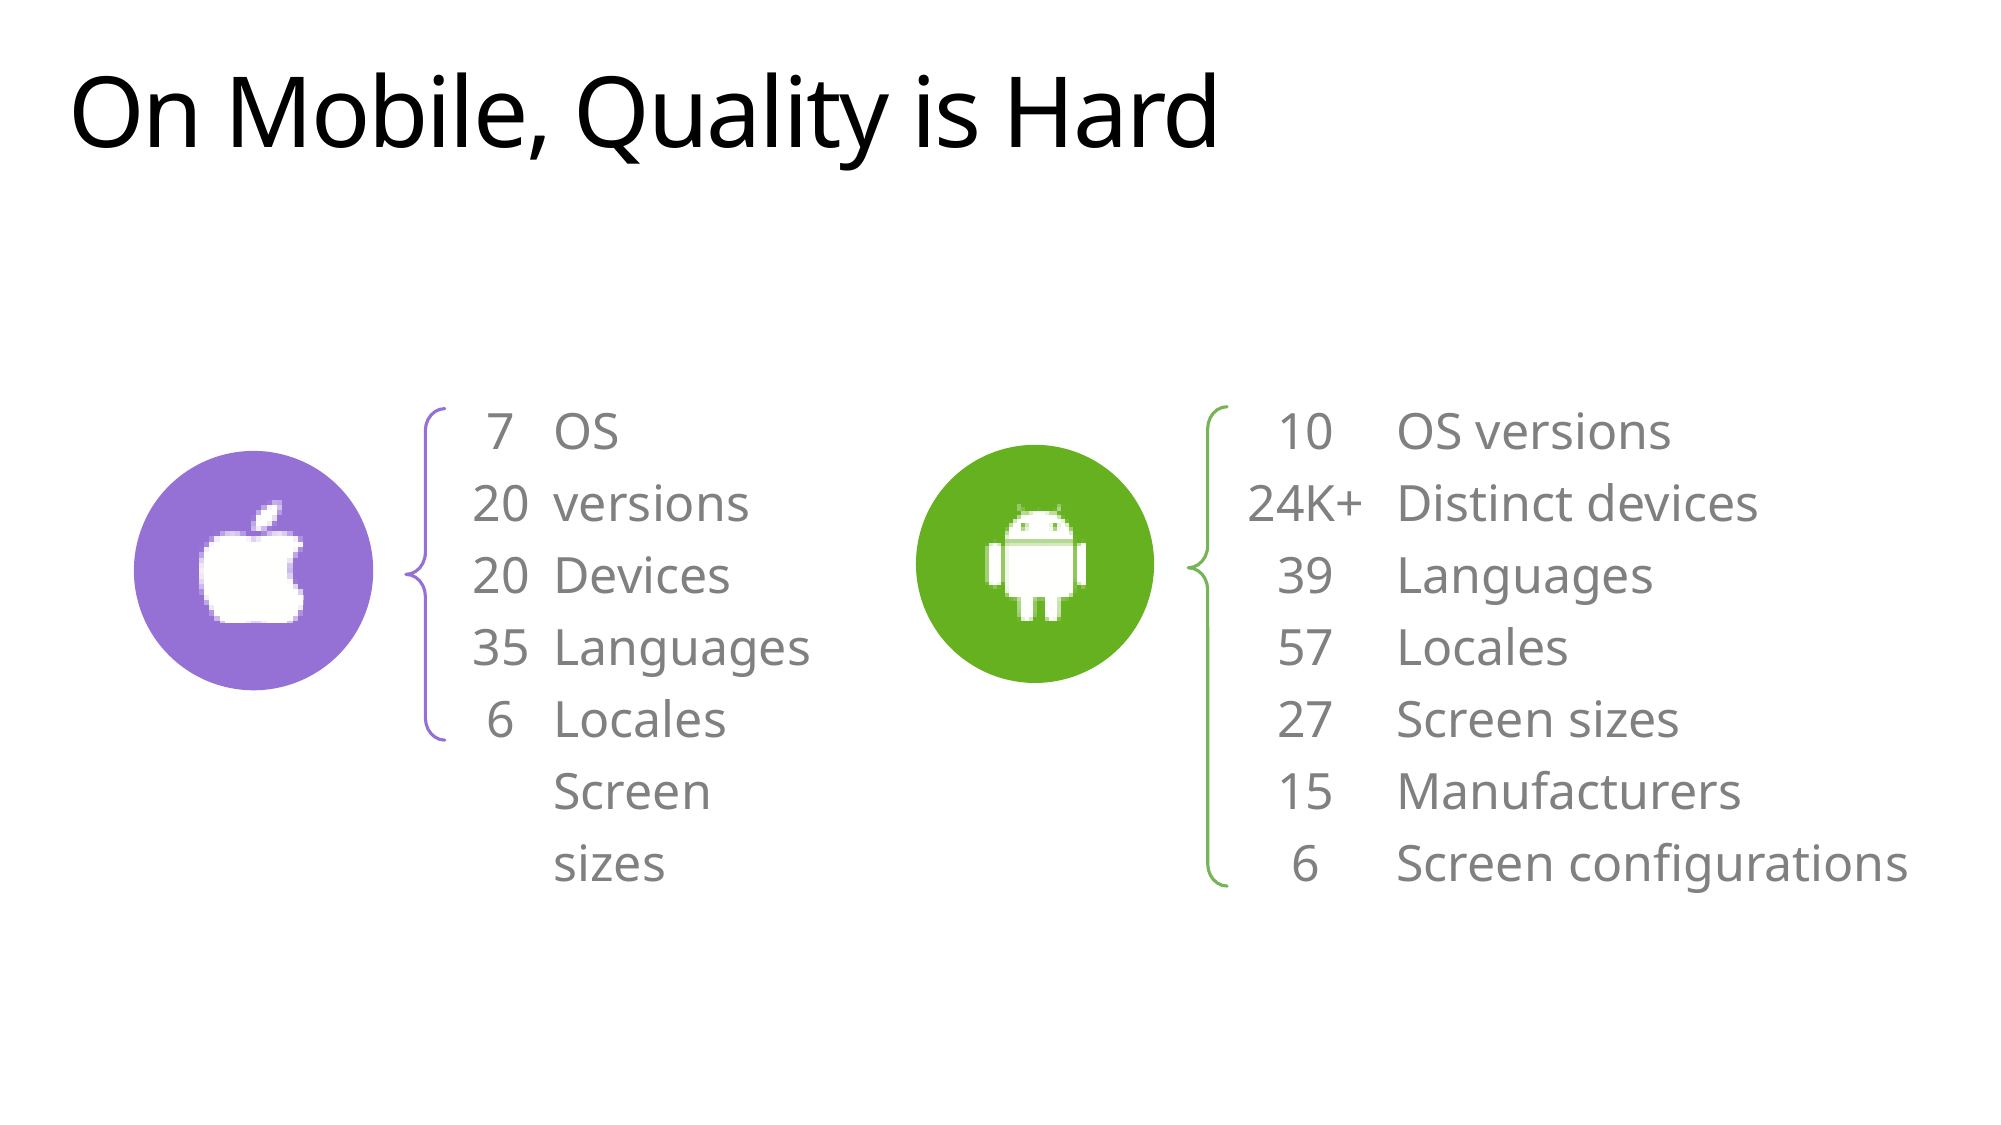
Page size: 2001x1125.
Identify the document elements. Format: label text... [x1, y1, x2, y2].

title On Mobile, Quality is Hard [44, 47, 1957, 196]
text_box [133, 377, 2000, 913]
